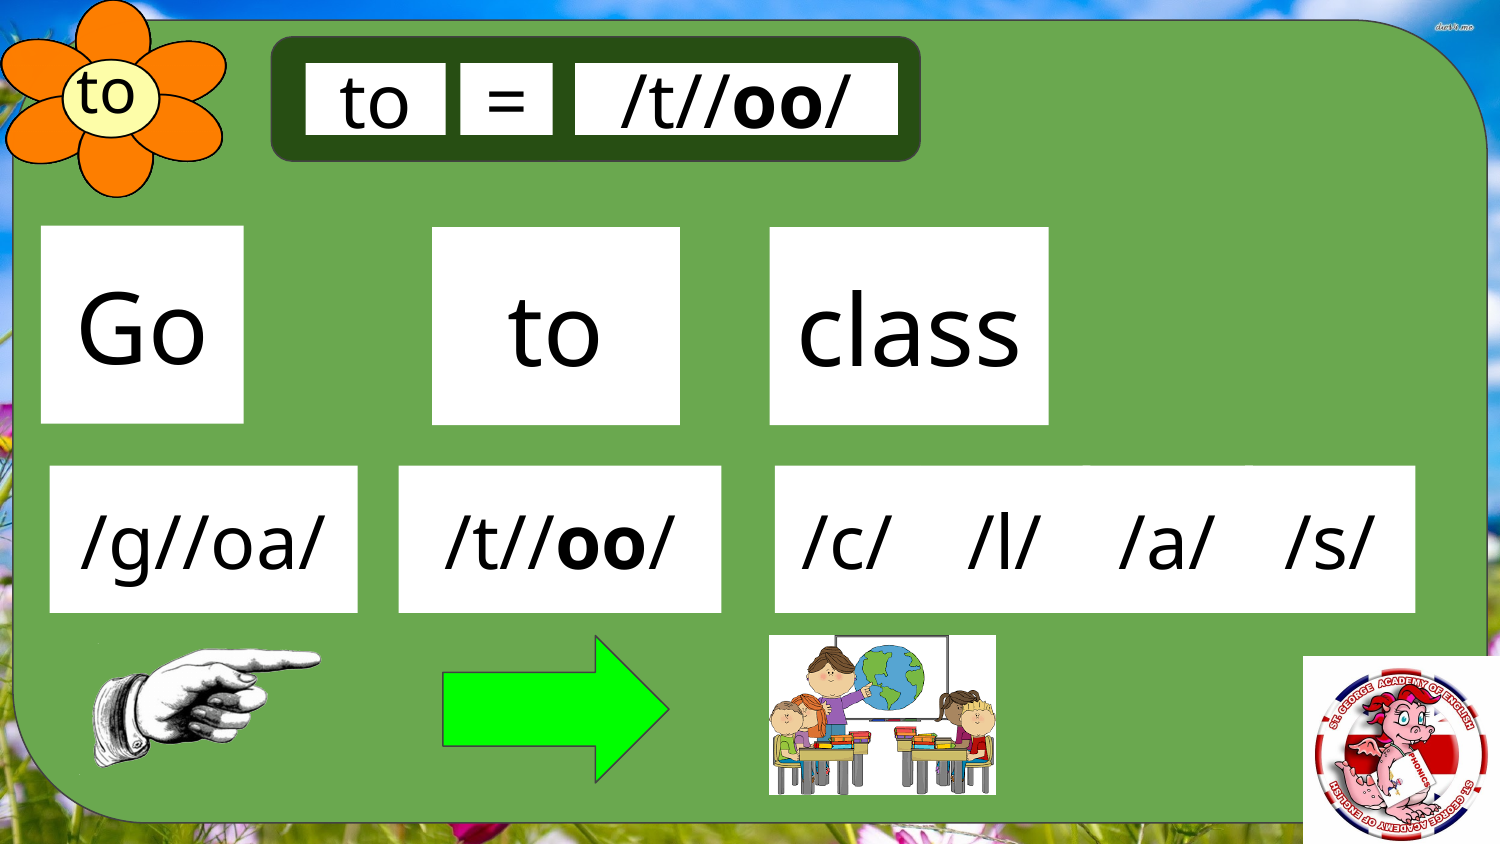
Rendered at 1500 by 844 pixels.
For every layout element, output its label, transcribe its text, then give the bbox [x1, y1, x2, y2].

text_box [12, 20, 1488, 823]
text_box /g//oa/ [49, 465, 358, 613]
text_box = [460, 63, 553, 135]
text_box to [305, 63, 446, 135]
text_box Go [40, 225, 244, 424]
picture [79, 643, 328, 776]
text_box to [432, 227, 680, 426]
picture [0, 0, 1500, 844]
text_box class [769, 227, 1049, 426]
text_box /t//oo/ [398, 465, 722, 613]
text_box /s/ [1245, 465, 1416, 613]
text_box /l/ [920, 465, 1082, 613]
text_box [271, 36, 921, 162]
text_box /a/ [1082, 465, 1245, 613]
text_box /t//oo/ [575, 63, 898, 135]
text_box [442, 635, 670, 783]
text_box /c/ [774, 465, 920, 613]
picture [769, 635, 997, 795]
